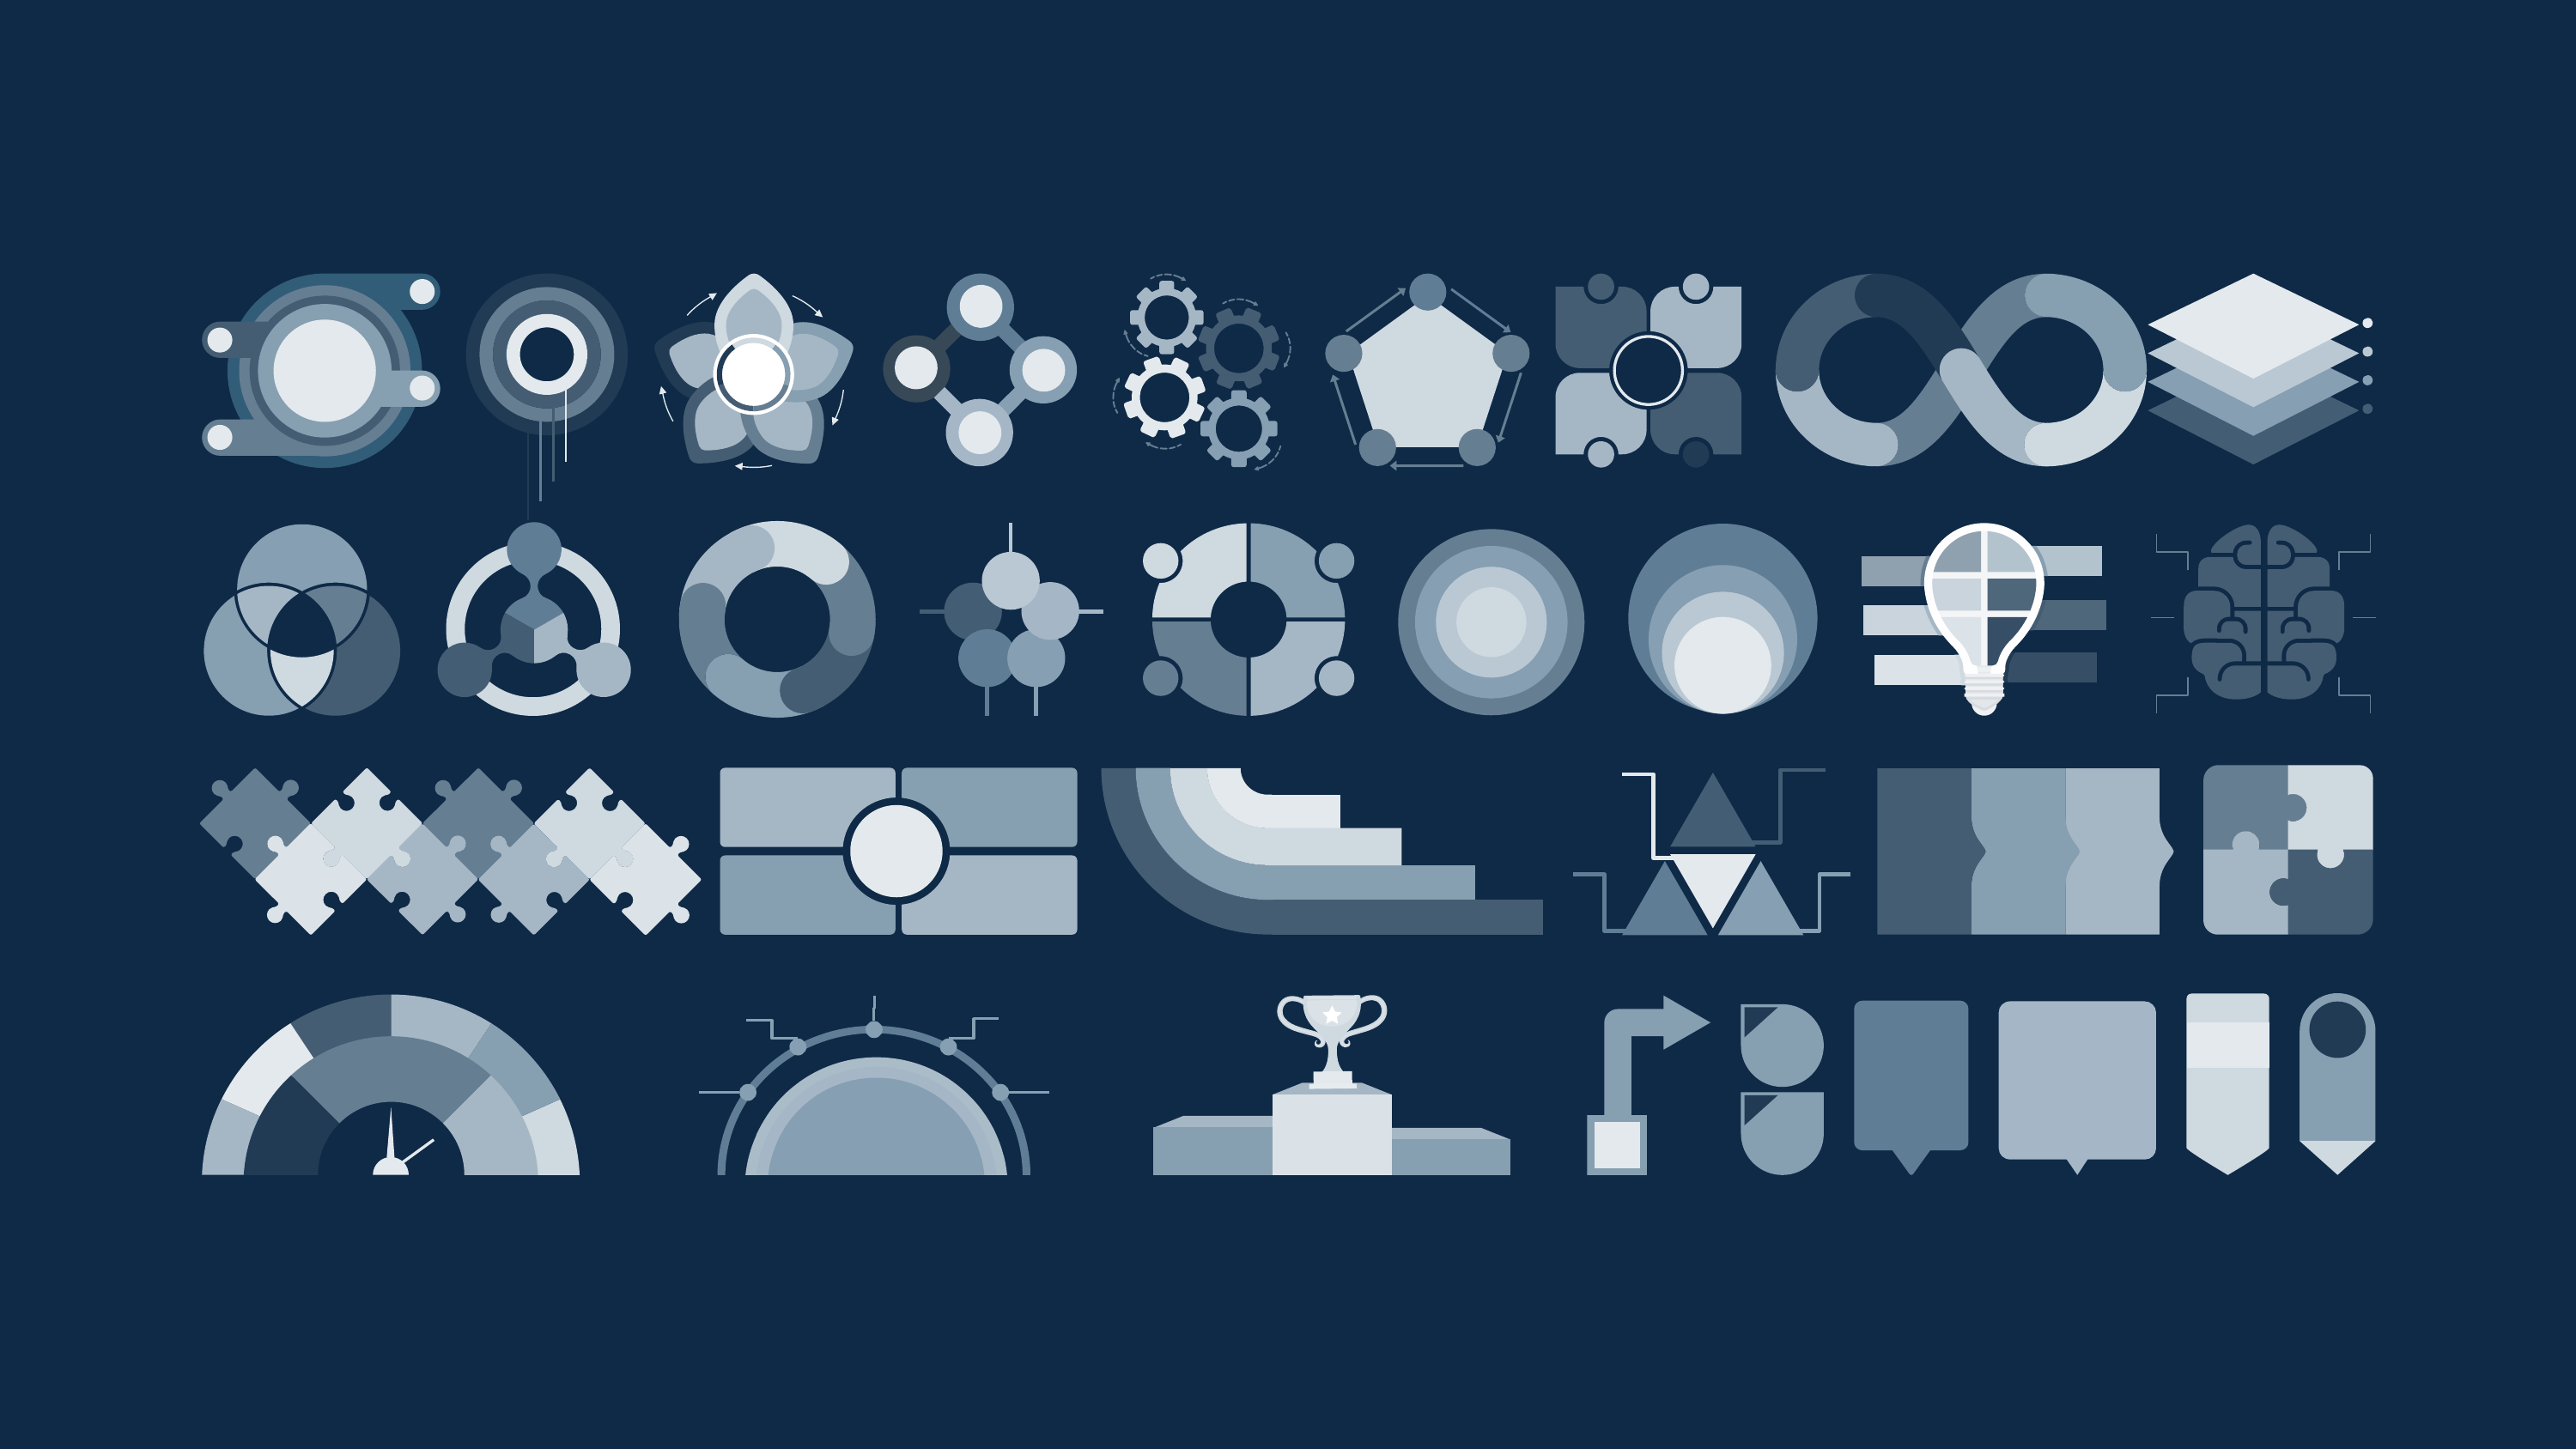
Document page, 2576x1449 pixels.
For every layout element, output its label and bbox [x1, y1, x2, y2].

text_box [1398, 529, 1585, 716]
text_box [204, 524, 401, 716]
text_box [1101, 767, 1544, 935]
text_box [1998, 1001, 2156, 1175]
text_box [2150, 524, 2377, 714]
text_box [1587, 995, 1711, 1176]
text_box [1854, 1000, 1969, 1175]
text_box [201, 273, 440, 469]
text_box [1555, 273, 1742, 468]
text_box [678, 520, 876, 718]
text_box [1628, 523, 1818, 714]
text_box [201, 994, 580, 1175]
text_box [2299, 992, 2376, 1175]
text_box [2202, 764, 2373, 935]
text_box [698, 995, 1049, 1176]
text_box [199, 767, 702, 936]
text_box [1861, 523, 2106, 717]
text_box [1877, 767, 2175, 936]
text_box [1572, 769, 1851, 936]
text_box [653, 273, 854, 484]
text_box [2148, 273, 2375, 465]
text_box [465, 273, 629, 520]
text_box [1741, 1003, 1825, 1088]
text_box [1142, 523, 1355, 717]
text_box [434, 522, 635, 717]
text_box [1741, 1092, 1825, 1176]
text_box [919, 522, 1104, 717]
text_box [879, 273, 1088, 467]
text_box [1153, 994, 1511, 1175]
text_box [1325, 273, 1530, 471]
text_box [1112, 273, 1291, 471]
text_box [1775, 273, 2148, 467]
text_box [720, 767, 1078, 936]
text_box [2186, 993, 2270, 1176]
